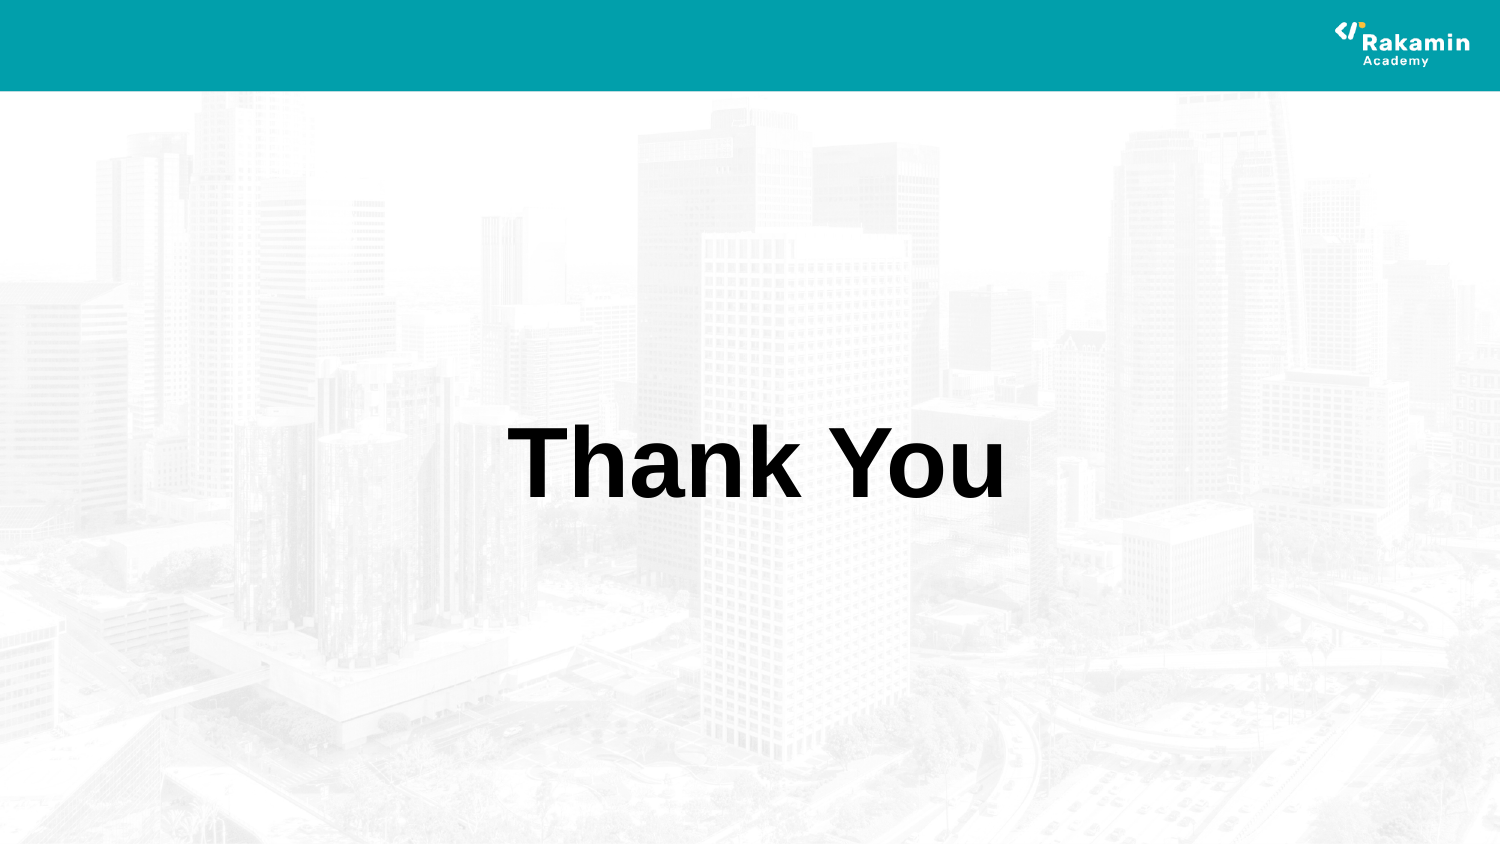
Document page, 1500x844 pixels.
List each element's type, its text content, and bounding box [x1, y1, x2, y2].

list Thank You [238, 322, 1262, 521]
picture [0, 0, 1500, 844]
